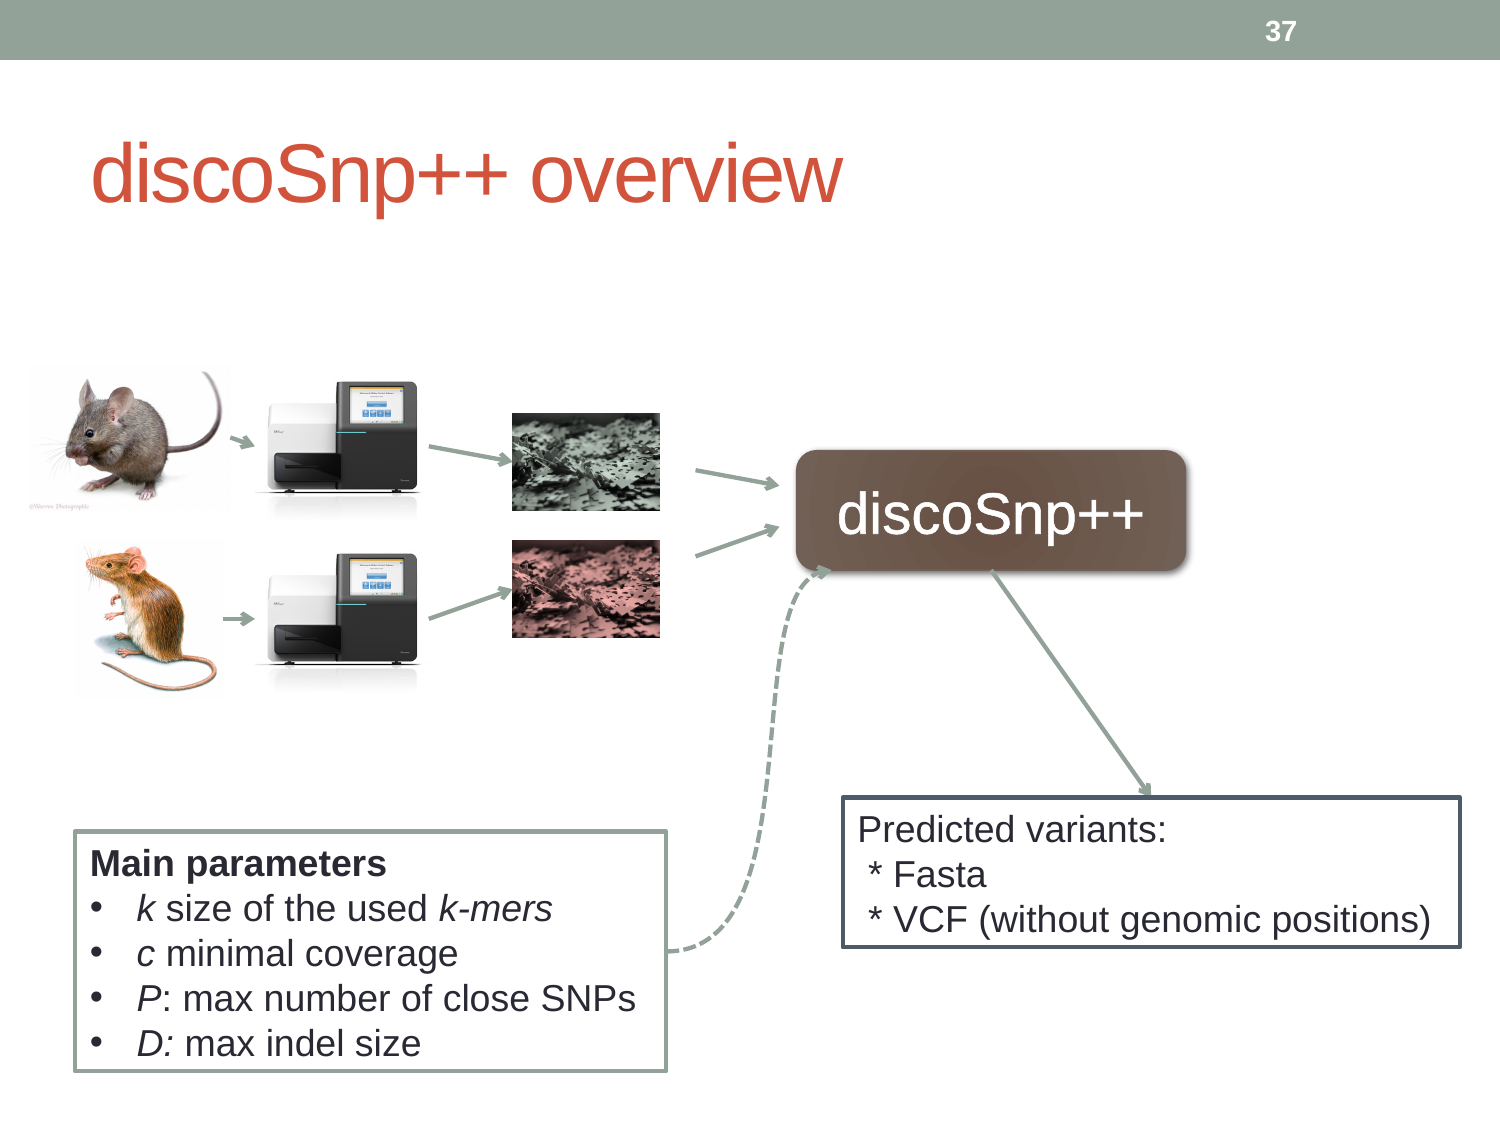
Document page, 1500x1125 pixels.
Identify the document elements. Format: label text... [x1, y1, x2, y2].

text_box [428, 588, 509, 620]
picture [29, 364, 231, 511]
picture [512, 412, 660, 511]
text_box discoSnp++ [795, 449, 1187, 571]
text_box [666, 569, 832, 954]
picture [74, 539, 224, 699]
title discoSnp++ overview [75, 87, 1425, 250]
text_box Main parameters k size of the used k-mers c minimal coverage P: max number of close SNPs D: max indel size [73, 829, 668, 1073]
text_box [695, 526, 780, 557]
picture [254, 350, 430, 715]
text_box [230, 437, 256, 447]
slide_number 37 [1250, 3, 1425, 57]
text_box Predicted variants: * Fasta * VCF (without genomic positions) [841, 795, 1462, 949]
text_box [695, 469, 780, 486]
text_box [990, 569, 1152, 798]
picture [512, 540, 660, 639]
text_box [428, 446, 509, 463]
